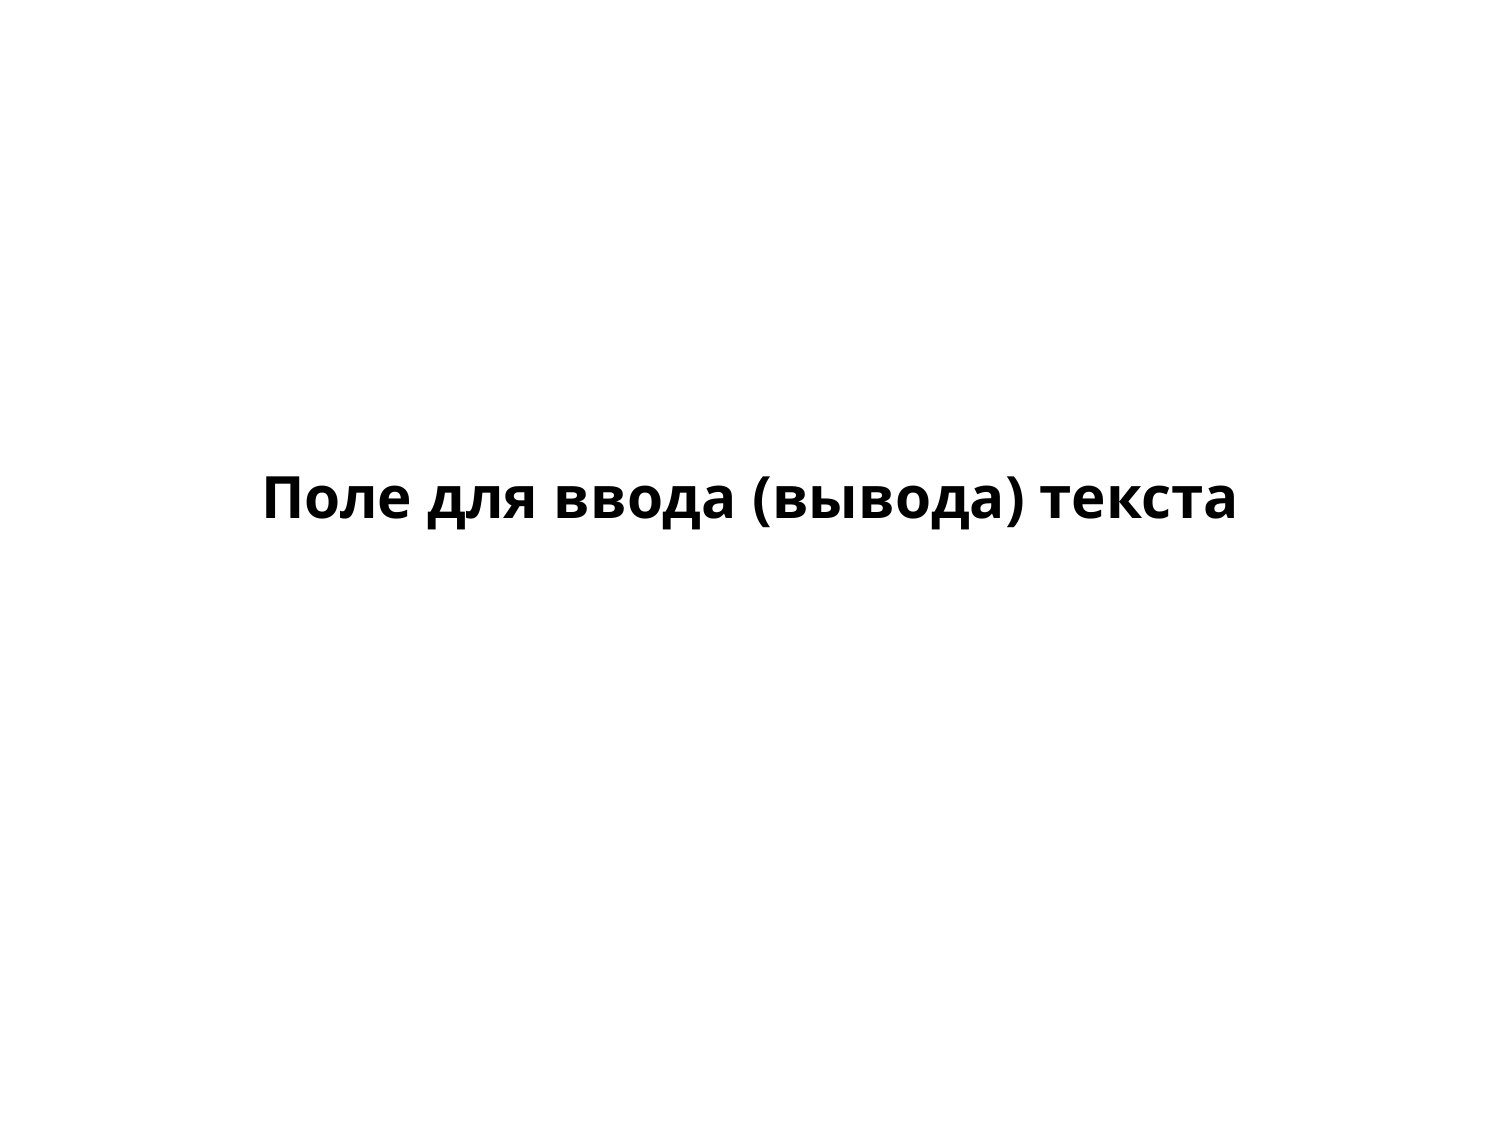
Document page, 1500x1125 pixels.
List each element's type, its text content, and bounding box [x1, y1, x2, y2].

text_box Поле для ввода (вывода) текста [17, 453, 1483, 538]
